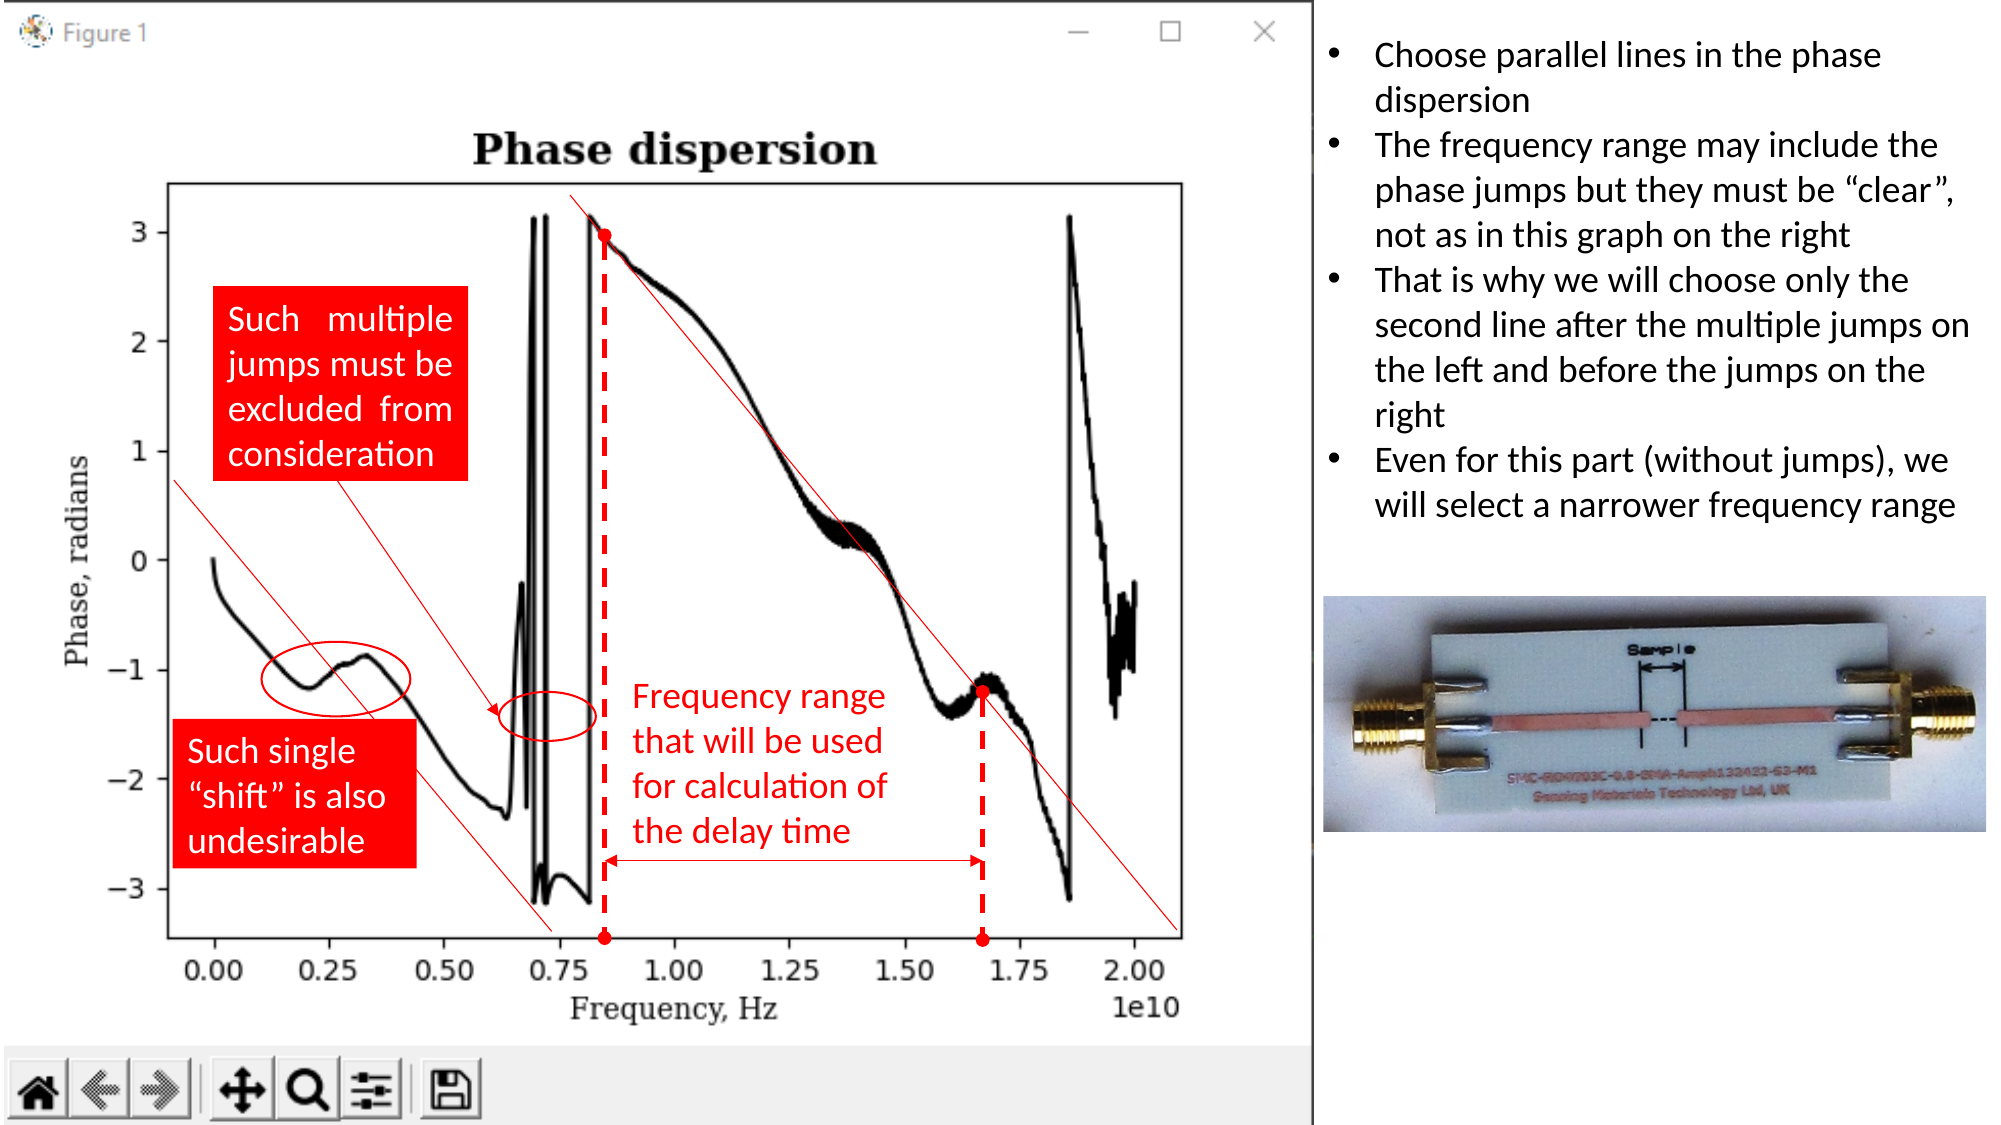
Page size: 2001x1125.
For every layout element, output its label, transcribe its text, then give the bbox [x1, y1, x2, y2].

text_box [569, 194, 1177, 930]
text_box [336, 479, 499, 717]
picture [1323, 596, 1987, 832]
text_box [173, 479, 552, 932]
text_box Choose parallel lines in the phase dispersion The frequency range may include the phase jumps but they must be “clear”, not as in this graph on the right That is why we will choose only the second line after the multiple jumps on the left and before the jumps on the right Even for this part (without jumps), we will select a narrower frequency range [1314, 23, 2000, 533]
picture [3, 0, 1314, 1125]
